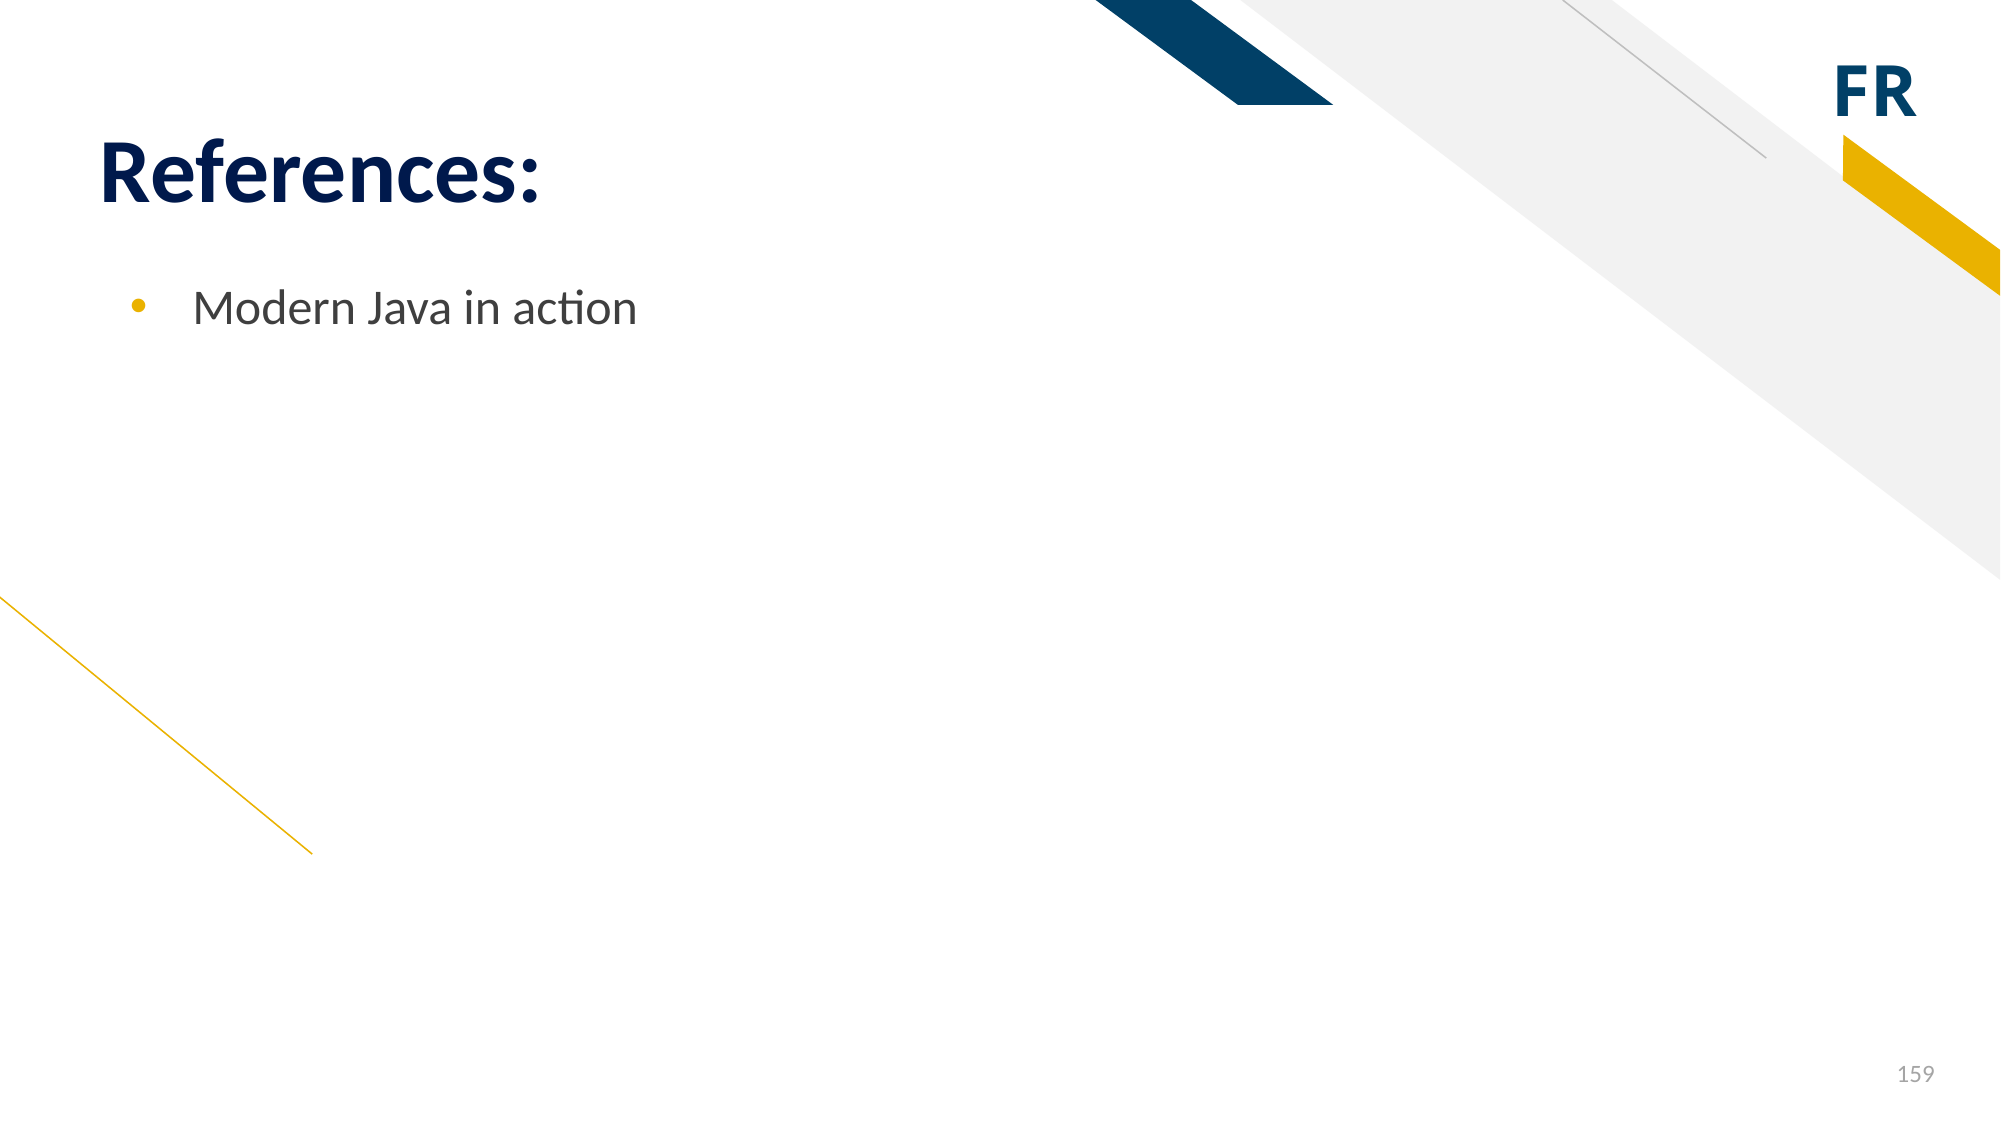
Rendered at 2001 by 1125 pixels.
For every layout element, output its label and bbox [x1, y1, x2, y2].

title [85, 34, 1453, 223]
slide_number [1828, 1042, 1950, 1103]
list [102, 274, 1783, 793]
